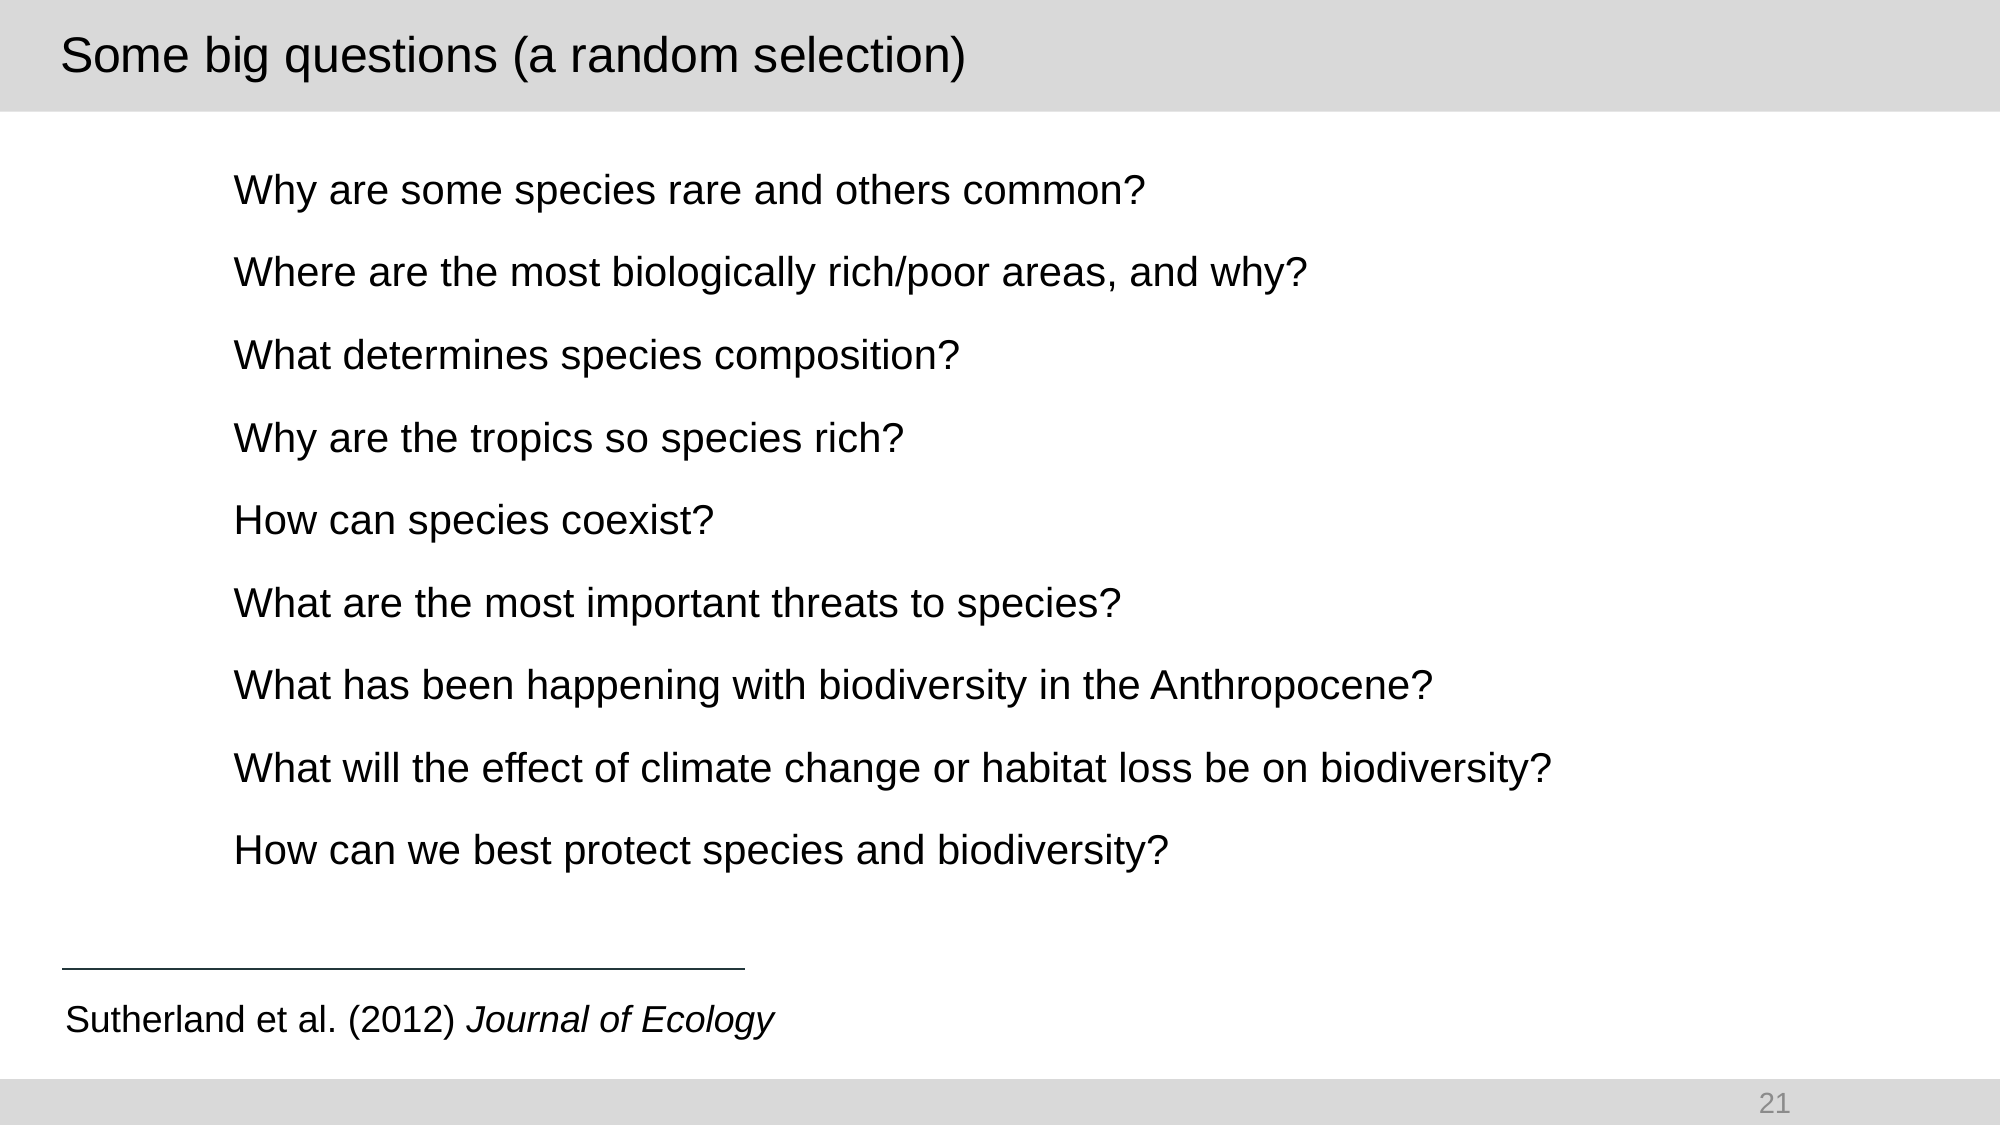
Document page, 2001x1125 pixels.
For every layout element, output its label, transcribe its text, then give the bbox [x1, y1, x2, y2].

title Some big questions (a random selection) [0, 0, 2000, 112]
list Why are some species rare and others common? Where are the most biologically rich/poor areas, and why? What determines species composition? Why are the tropics so species rich? How can species coexist? What are the most important threats to species? What has been happening with biodiversity in the Anthropocene? What will the effect of climate change or habitat loss be on biodiversity? How can we best protect species and biodiversity? [218, 160, 1872, 999]
footer [0, 1079, 1550, 1125]
text_box Sutherland et al. (2012) Journal of Ecology [50, 987, 1051, 1048]
slide_number 21 [1550, 1079, 2000, 1125]
